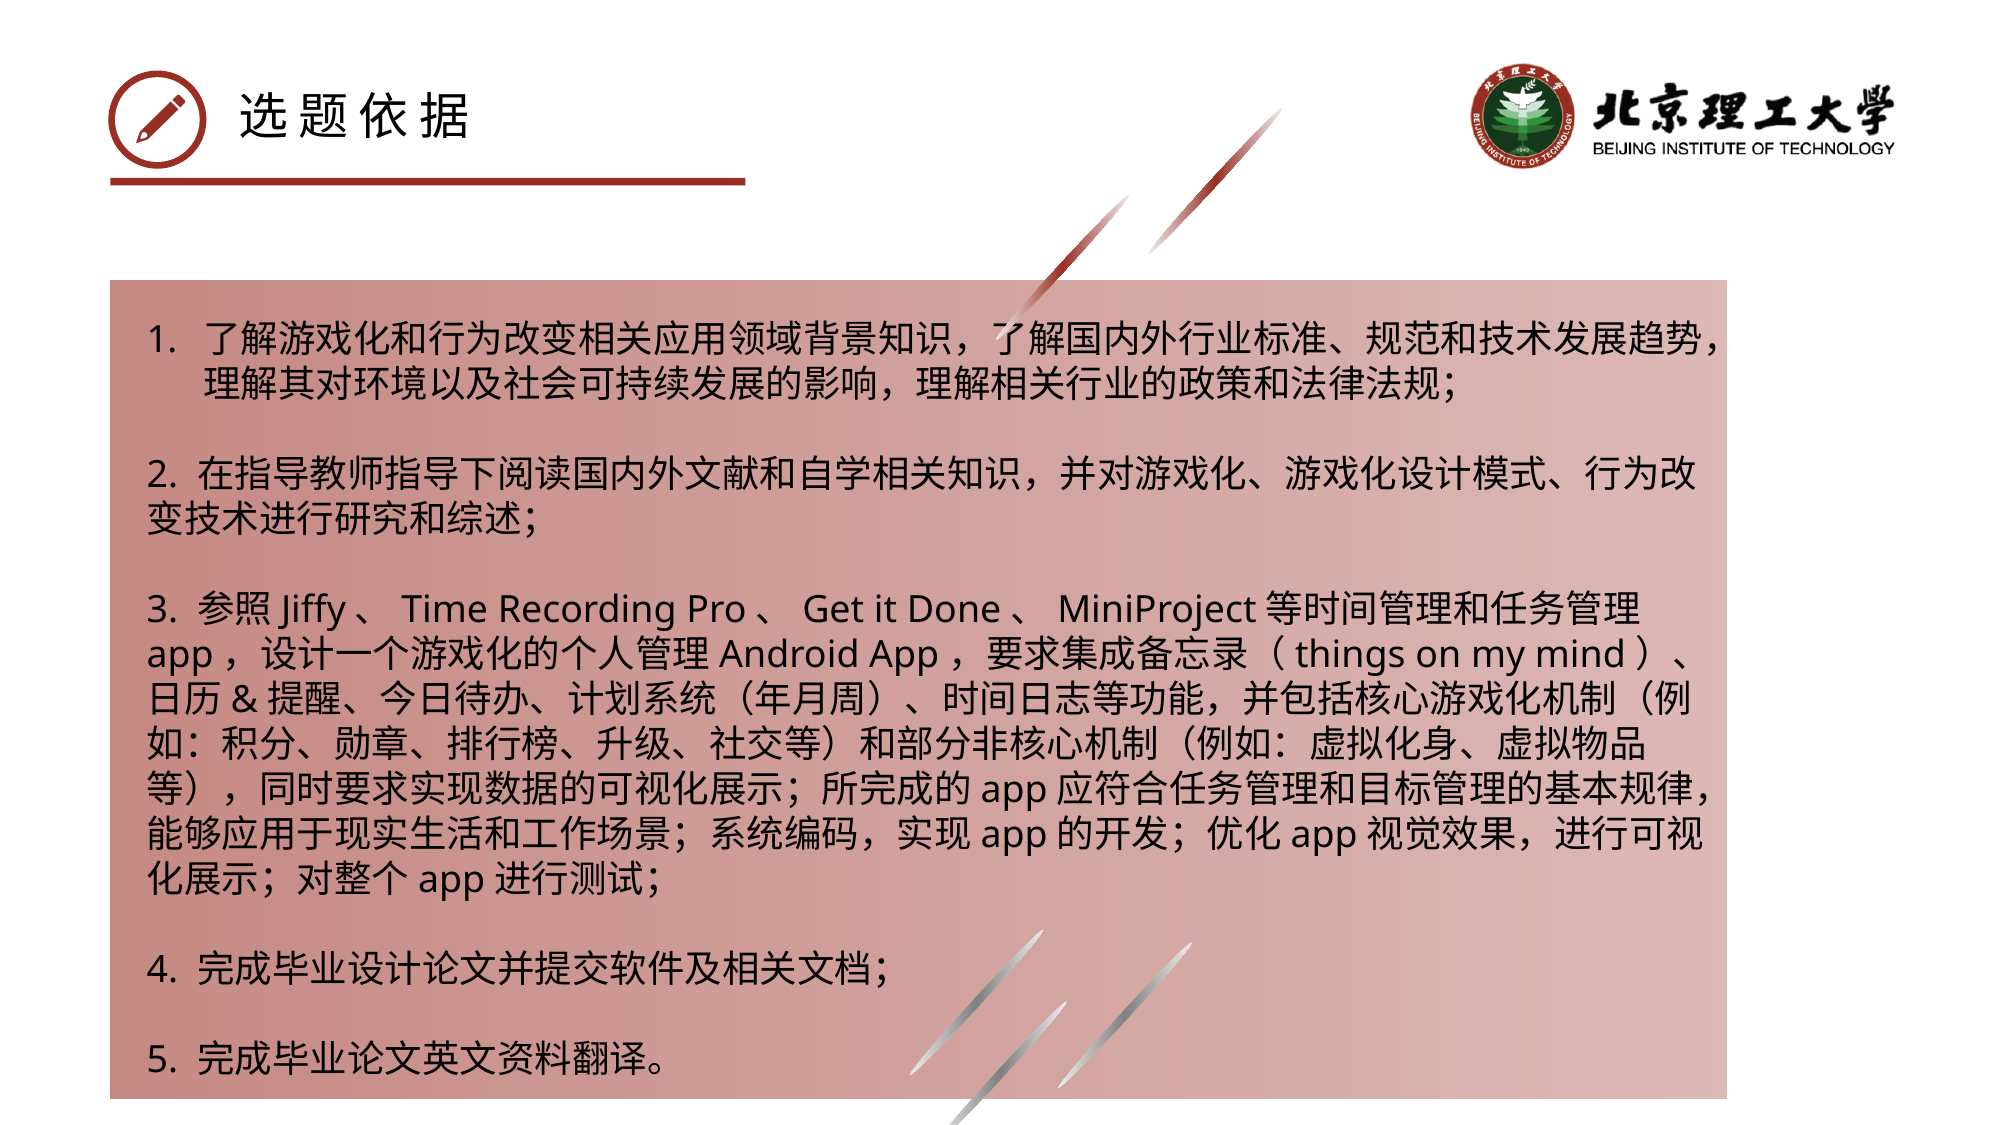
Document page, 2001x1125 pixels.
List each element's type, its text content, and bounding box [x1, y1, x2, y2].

text_box 了解游戏化和行为改变相关应用领域背景知识，了解国内外行业标准、规范和技术发展趋势，理解其对环境以及社会可持续发展的影响，理解相关行业的政策和法律法规； 2. 在指导教师指导下阅读国内外文献和自学相关知识，并对游戏化、游戏化设计模式、行为改变技术进行研究和综述； 3. 参照Jiffy、Time Recording Pro、Get it Done、MiniProject等时间管理和任务管理app，设计一个游戏化的个人管理Android App，要求集成备忘录（things on my mind）、日历&提醒、今日待办、计划系统（年月周）、时间日志等功能，并包括核心游戏化机制（例如：积分、勋章、排行榜、升级、社交等）和部分非核心机制（例如：虚拟化身、虚拟物品等），同时要求实现数据的可视化展示；所完成的app应符合任务管理和目标管理的基本规律，能够应用于现实生活和工作场景；系统编码，实现app的开发；优化app视觉效果，进行可视化展示；对整个app进行测试； 4. 完成毕业设计论文并提交软件及相关文档； 5. 完成毕业论文英文资料翻译。 [131, 307, 1727, 1087]
text_box 选题依据 [223, 77, 485, 152]
text_box [109, 177, 746, 186]
text_box [994, 193, 1131, 342]
text_box [1033, 280, 1727, 307]
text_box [108, 70, 207, 169]
text_box [1147, 107, 1284, 256]
text_box [109, 280, 1043, 1100]
text_box [948, 999, 1069, 1125]
picture [1470, 63, 1912, 169]
text_box [908, 928, 1045, 1077]
text_box [1057, 941, 1194, 1090]
text_box [984, 1087, 1727, 1100]
